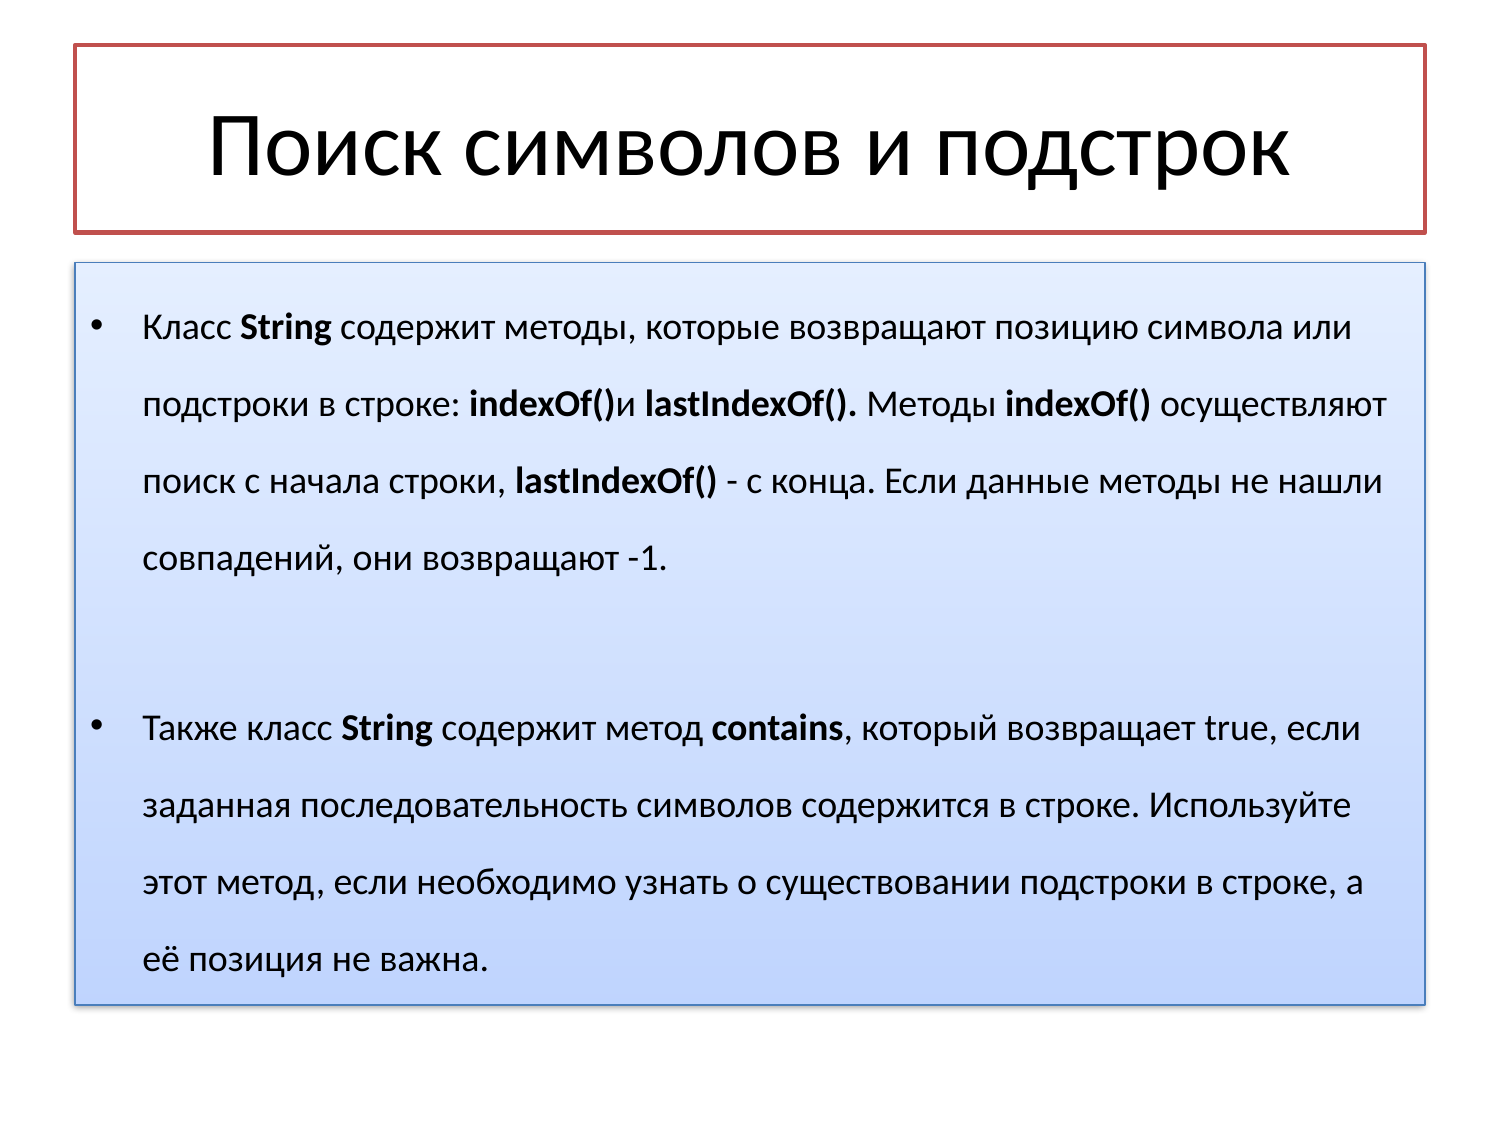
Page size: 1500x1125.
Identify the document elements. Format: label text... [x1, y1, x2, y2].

list Класс String содержит методы, которые возвращают позицию символа или подстроки в строке: indexOf()и lastIndexOf(). Методы indexOf() осуществляют поиск с начала строки, lastIndexOf() - с конца. Если данные методы не нашли совпадений, они возвращают -1. Также класс String содержит метод contains, который возвращает true, если заданная последовательность символов содержится в строке. Используйте этот метод, если необходимо узнать о существовании подстроки в строке, а её позиция не важна. [74, 262, 1426, 1006]
title Поиск символов и подстрок [73, 43, 1427, 235]
